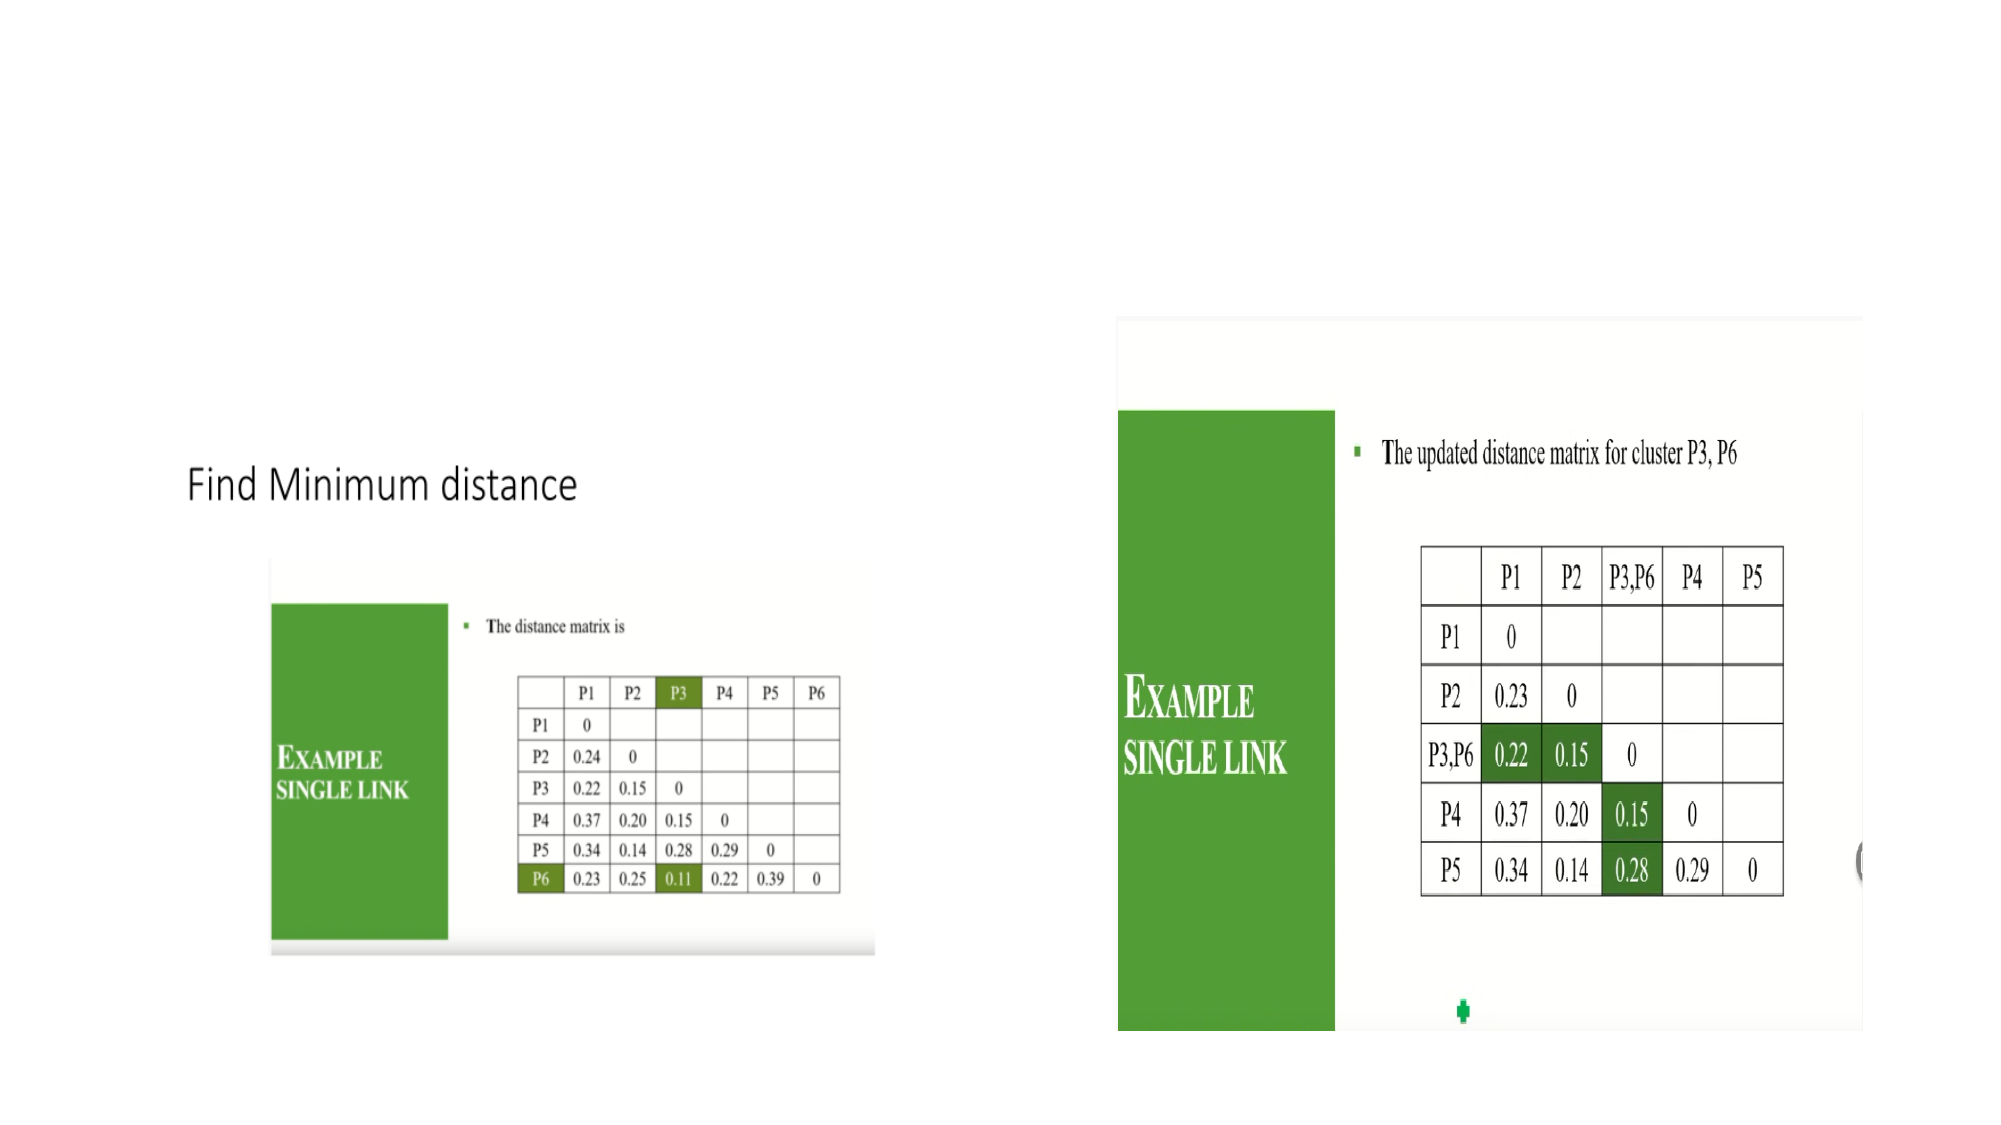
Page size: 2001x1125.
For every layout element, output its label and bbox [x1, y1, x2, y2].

picture [117, 392, 1027, 1018]
list [1115, 316, 1863, 1031]
